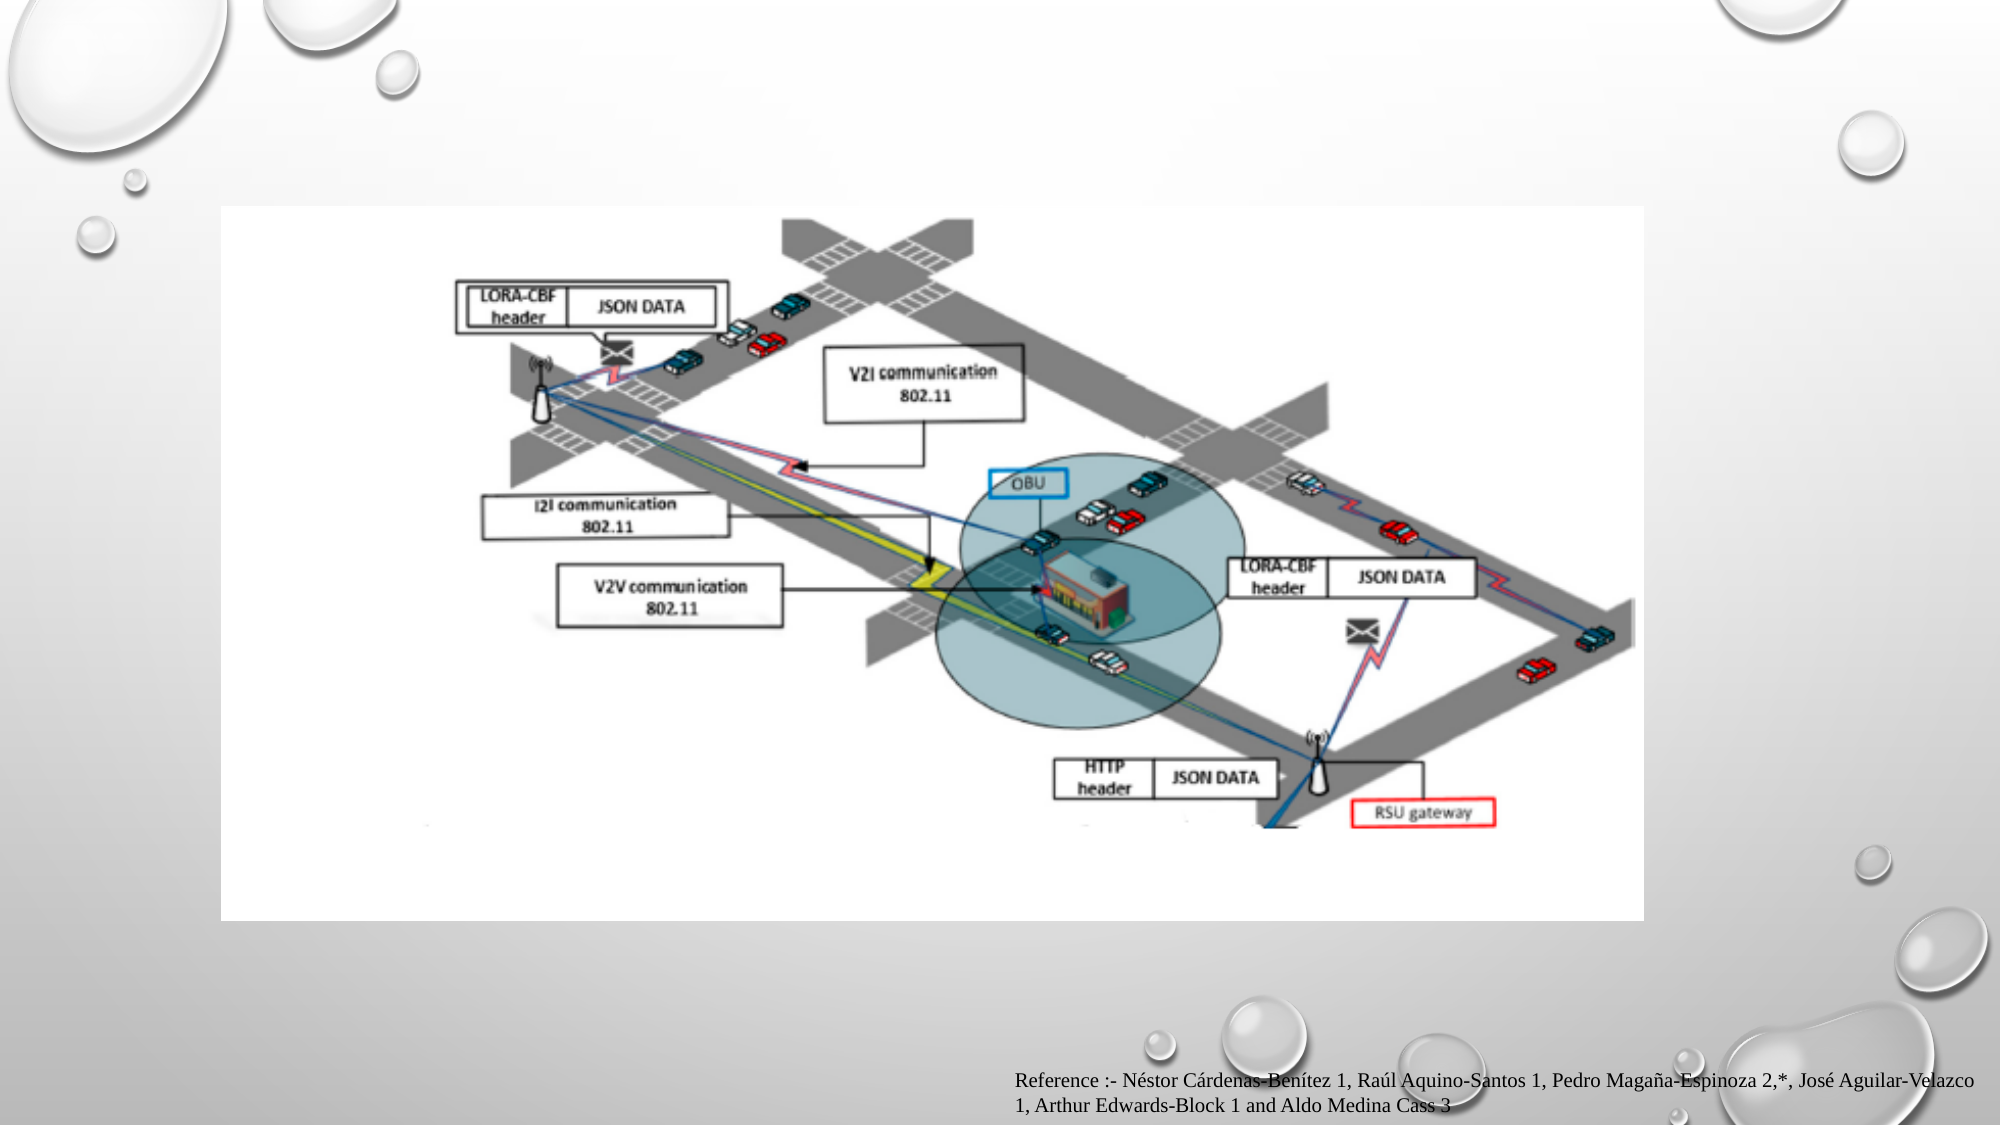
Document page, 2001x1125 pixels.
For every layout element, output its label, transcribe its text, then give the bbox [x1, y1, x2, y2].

picture [0, 0, 2000, 1125]
text_box Reference :- Néstor Cárdenas-Benítez 1, Raúl Aquino-Santos 1, Pedro Magaña-Espinoza 2,*, José Aguilar-Velazco 1, Arthur Edwards-Block 1 and Aldo Medina Cass 3 [999, 1059, 2000, 1124]
